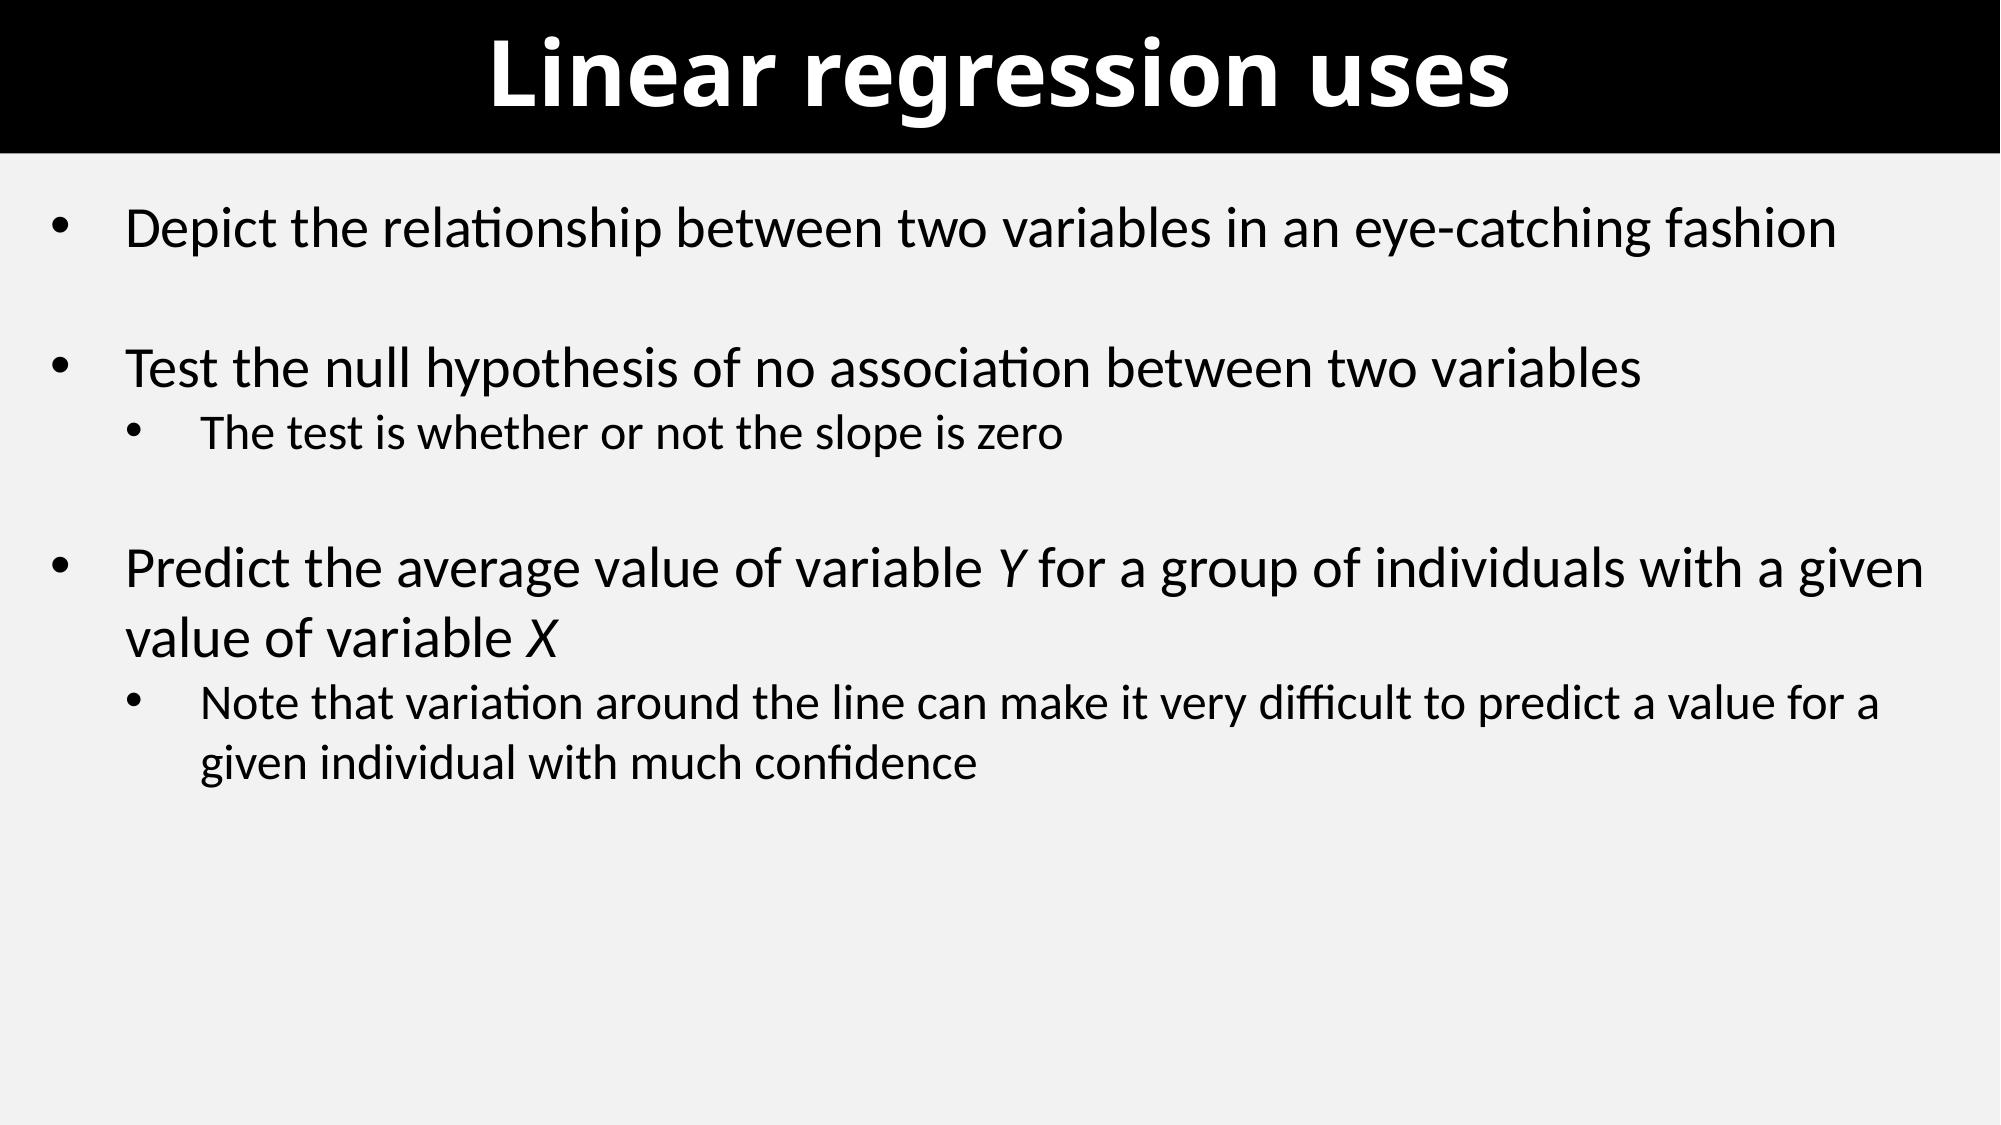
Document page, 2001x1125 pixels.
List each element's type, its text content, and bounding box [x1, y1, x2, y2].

title Linear regression uses [0, 0, 2000, 154]
text_box Depict the relationship between two variables in an eye-catching fashion Test the null hypothesis of no association between two variables The test is whether or not the slope is zero Predict the average value of variable Y for a group of individuals with a given value of variable X Note that variation around the line can make it very difficult to predict a value for a given individual with much confidence [35, 181, 1954, 797]
